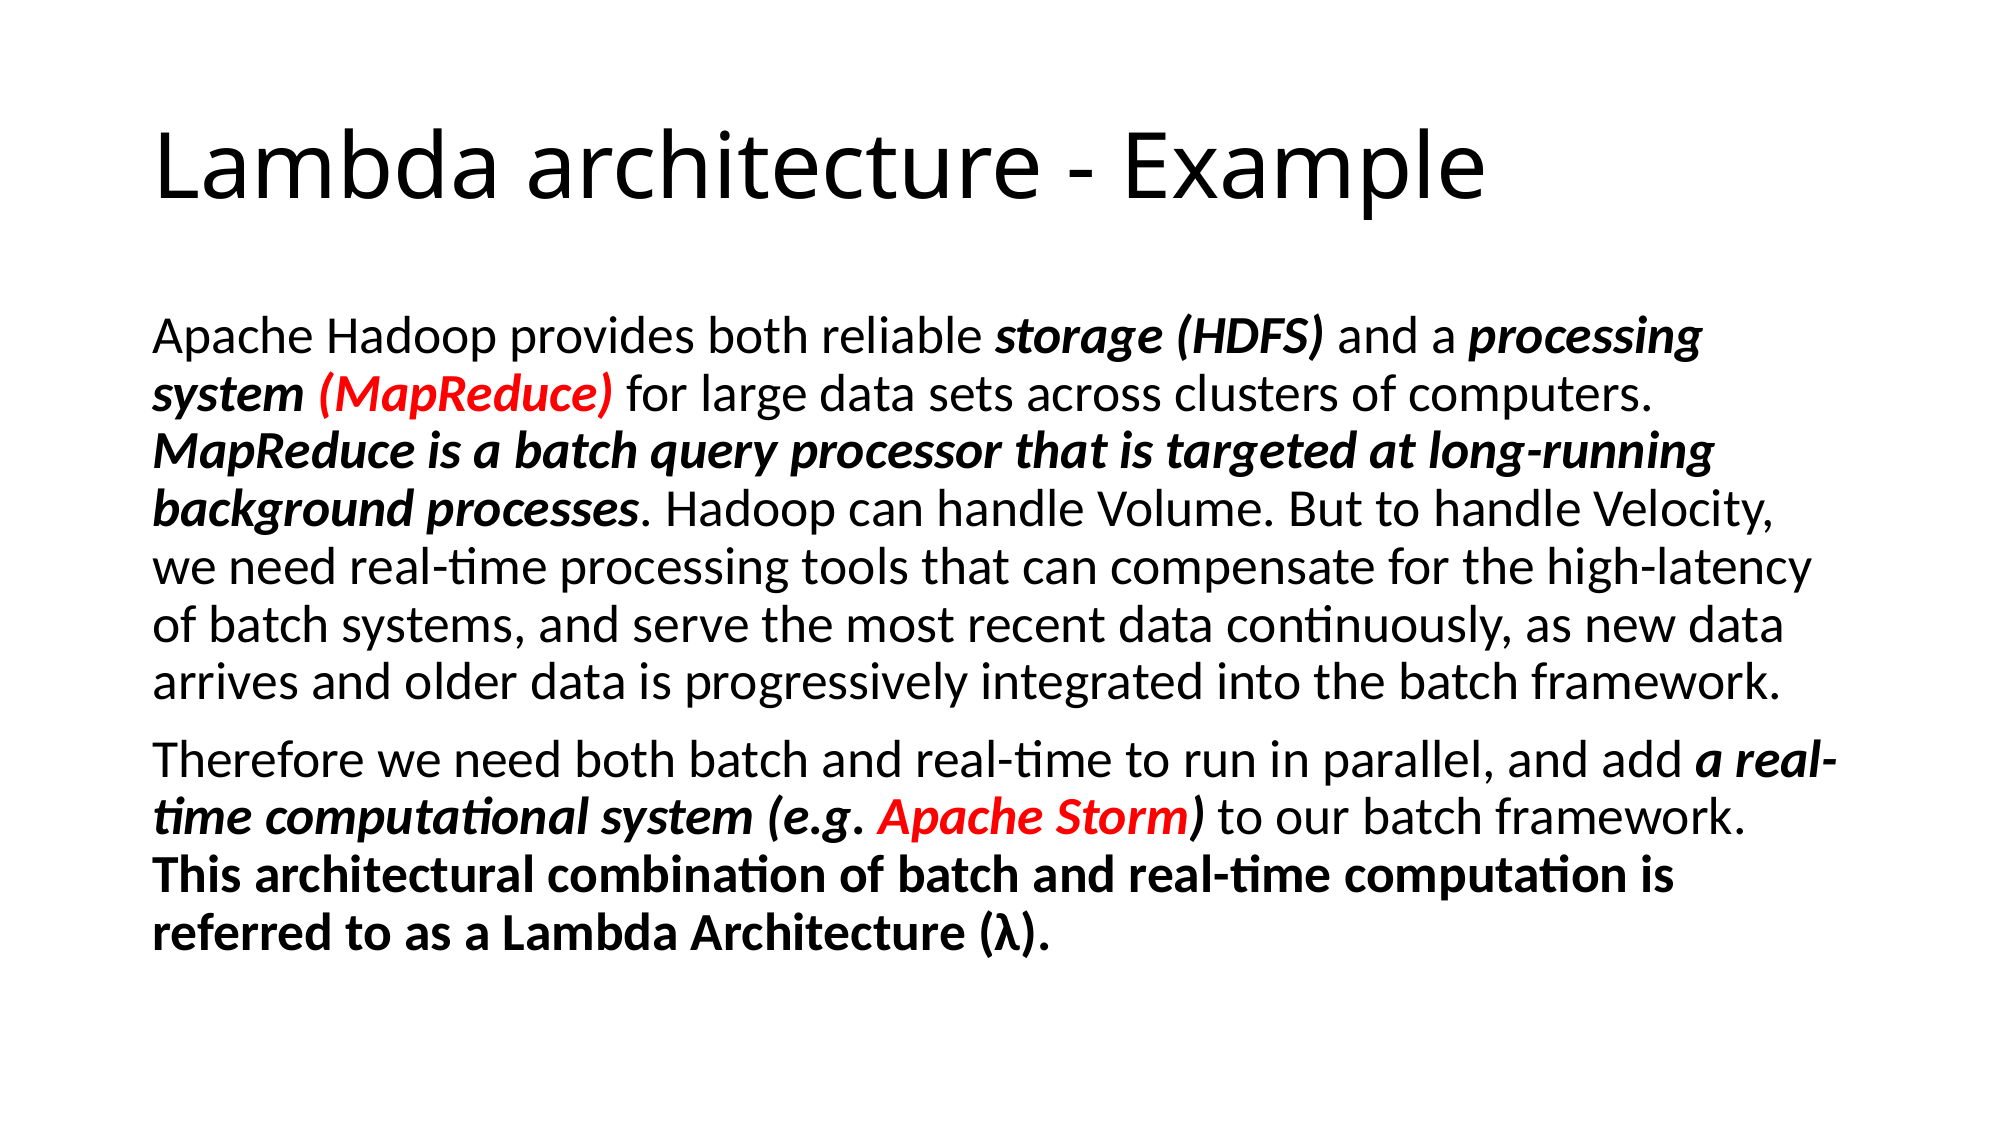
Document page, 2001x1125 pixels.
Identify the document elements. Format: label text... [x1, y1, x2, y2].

list Apache Hadoop provides both reliable storage (HDFS) and a processing system (MapReduce) for large data sets across clusters of computers. MapReduce is a batch query processor that is targeted at long-running background processes. Hadoop can handle Volume. But to handle Velocity, we need real-time processing tools that can compensate for the high-latency of batch systems, and serve the most recent data continuously, as new data arrives and older data is progressively integrated into the batch framework. Therefore we need both batch and real-time to run in parallel, and add a real-time computational system (e.g. Apache Storm) to our batch framework. This architectural combination of batch and real-time computation is referred to as a Lambda Architecture (λ). [137, 299, 1863, 1014]
title Lambda architecture - Example [137, 59, 1863, 278]
